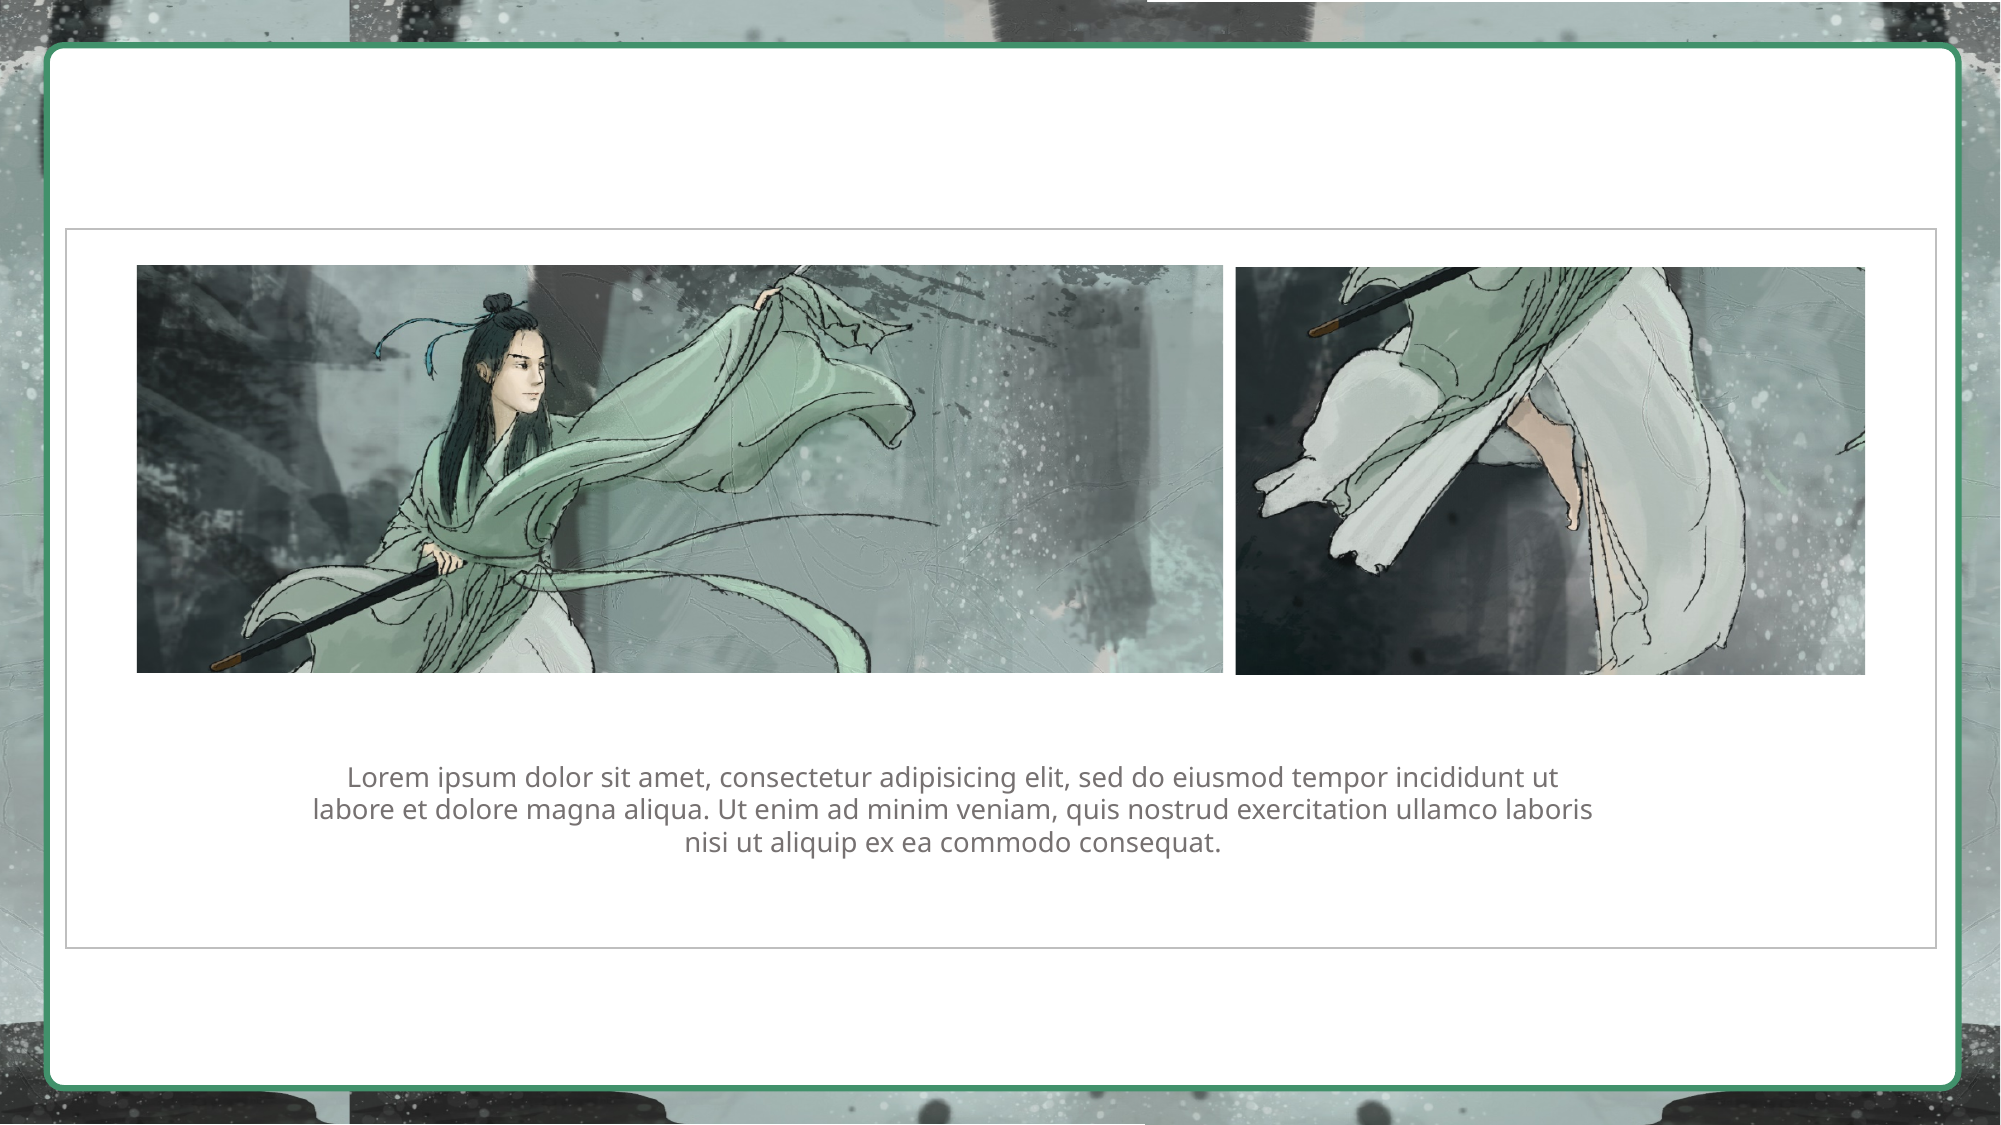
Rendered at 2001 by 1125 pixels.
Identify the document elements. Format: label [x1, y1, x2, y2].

picture [1236, 156, 1866, 786]
text_box [65, 228, 475, 949]
text_box [884, 228, 1937, 949]
picture [0, 0, 1224, 1124]
picture [1147, 3, 2001, 1125]
